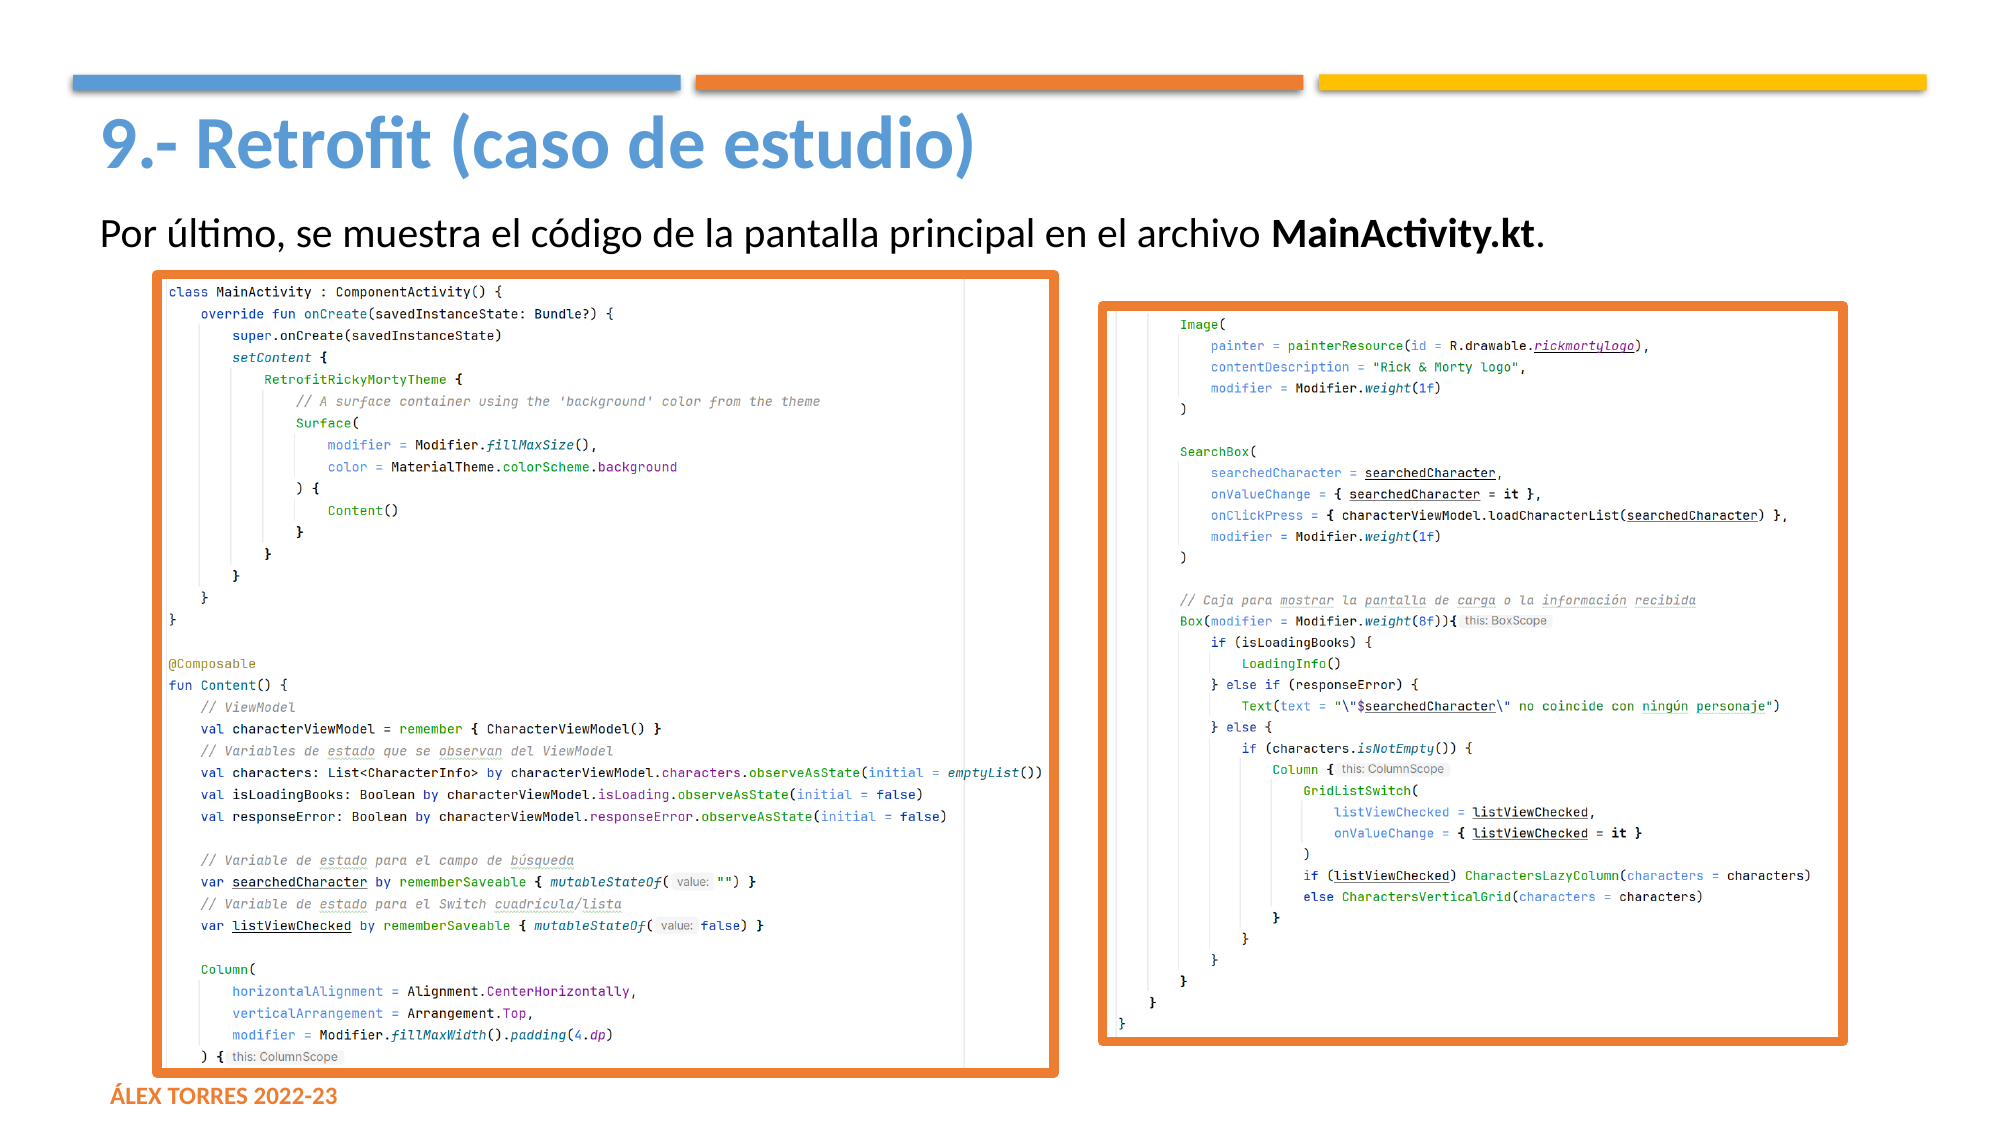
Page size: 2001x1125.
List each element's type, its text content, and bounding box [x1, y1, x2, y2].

text_box Por último, se muestra el código de la pantalla principal en el archivo MainActivity.kt. [85, 190, 1915, 1074]
picture [1106, 310, 1839, 1038]
text_box 9.- Retrofit (caso de estudio) [85, 78, 1915, 188]
picture [161, 278, 1050, 1069]
